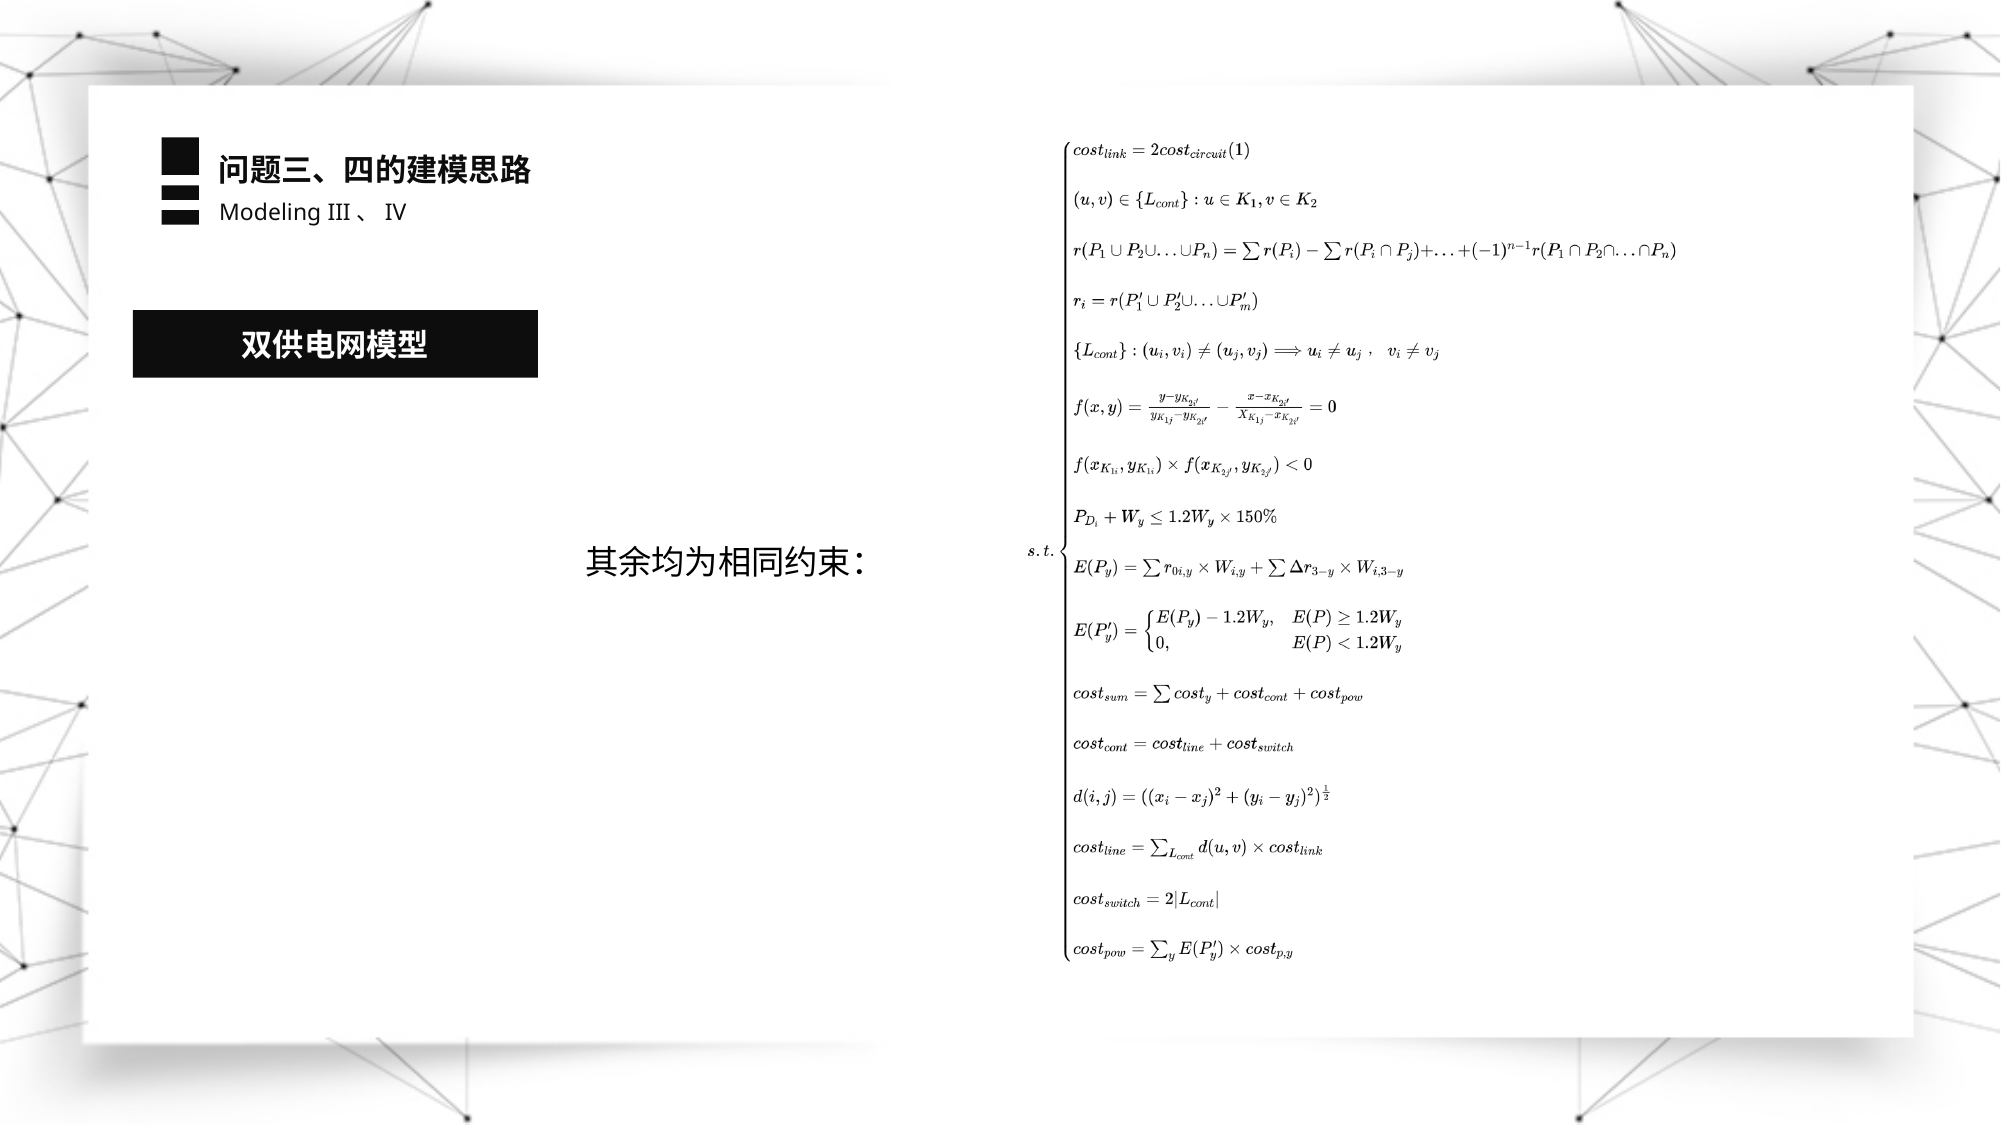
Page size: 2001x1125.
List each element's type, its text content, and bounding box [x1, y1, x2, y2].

picture [0, 0, 2001, 1125]
text_box 双供电网模型 [132, 310, 538, 378]
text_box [161, 123, 571, 234]
text_box 其余均为相同约束： [570, 513, 919, 589]
